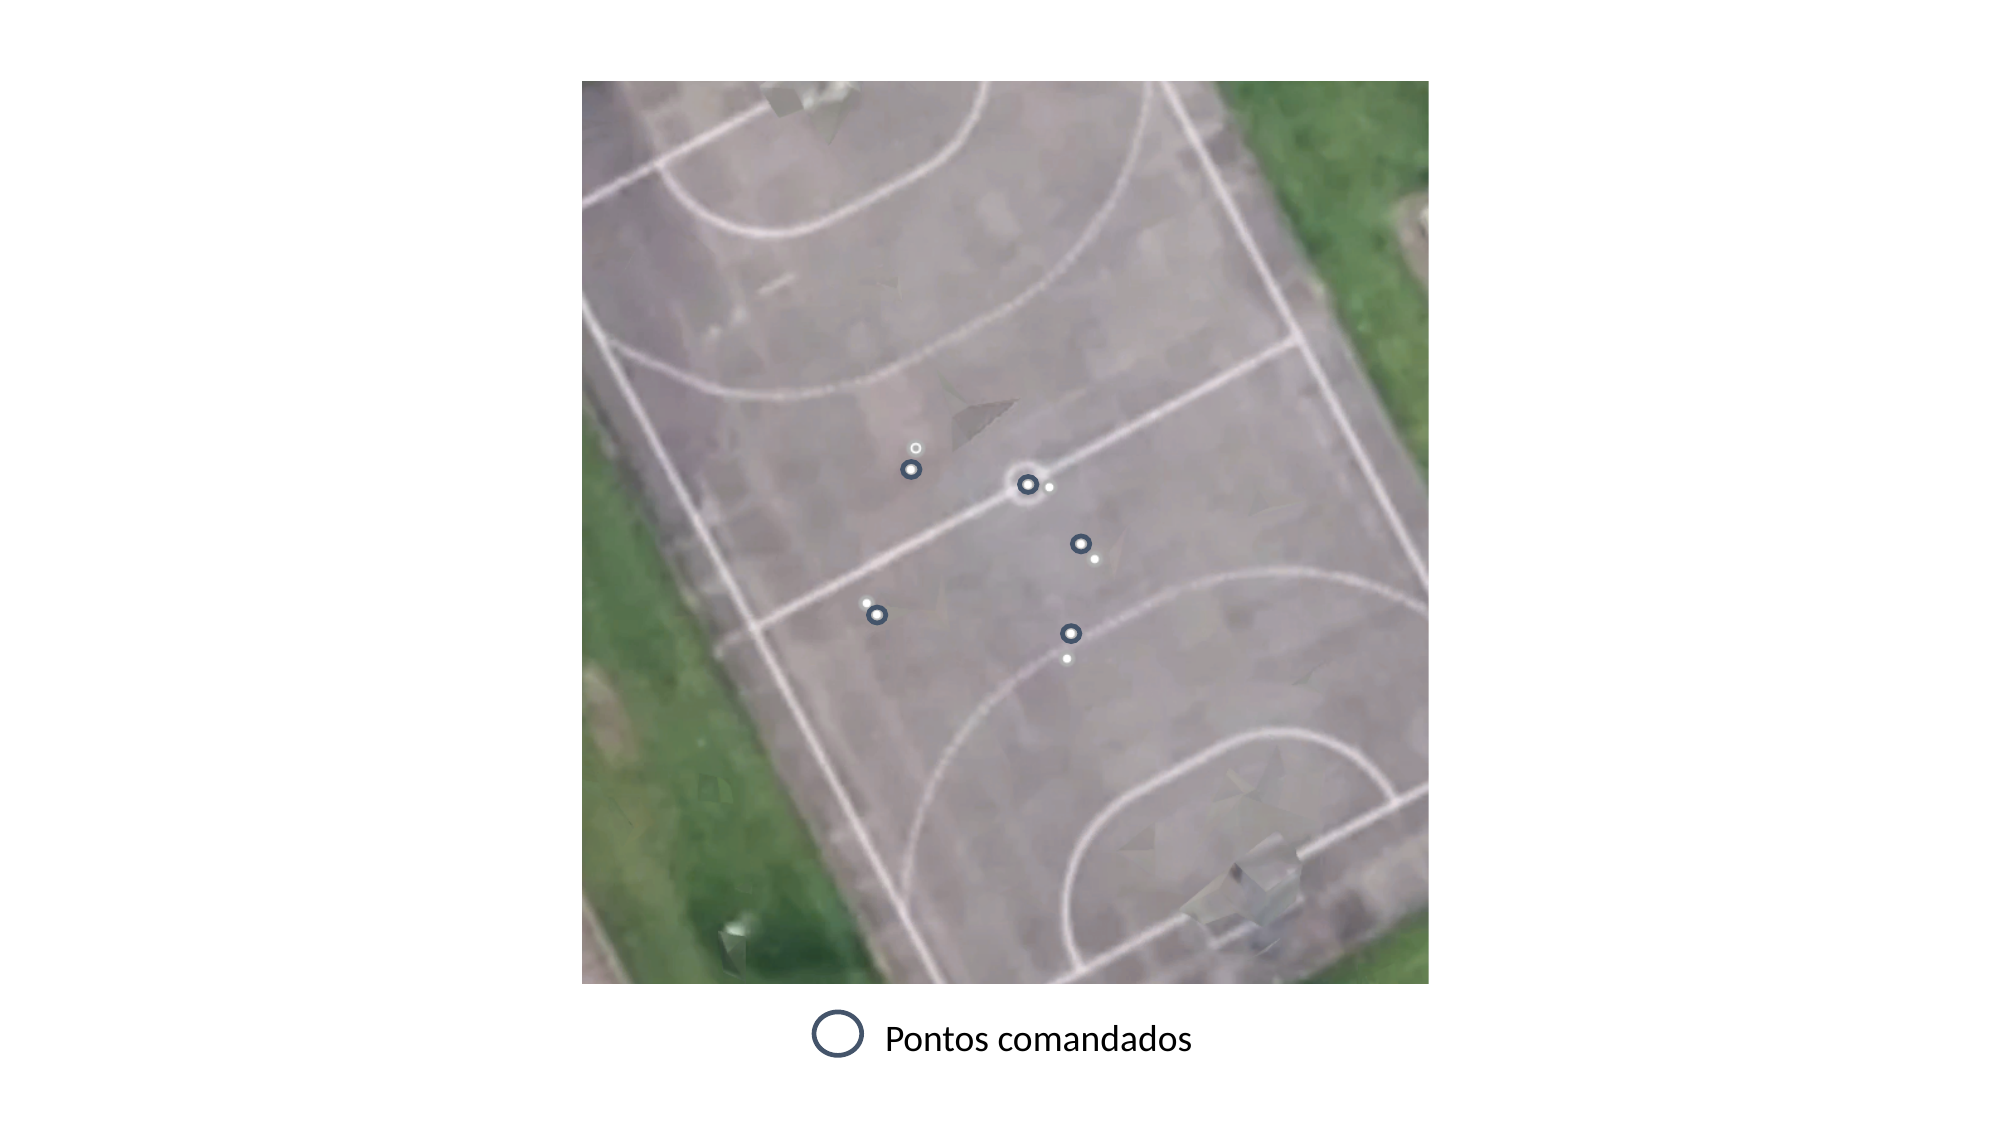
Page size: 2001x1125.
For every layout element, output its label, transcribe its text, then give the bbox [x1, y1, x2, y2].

text_box Pontos comandados [870, 1006, 1208, 1067]
text_box [812, 1010, 863, 1057]
picture [582, 81, 1429, 984]
